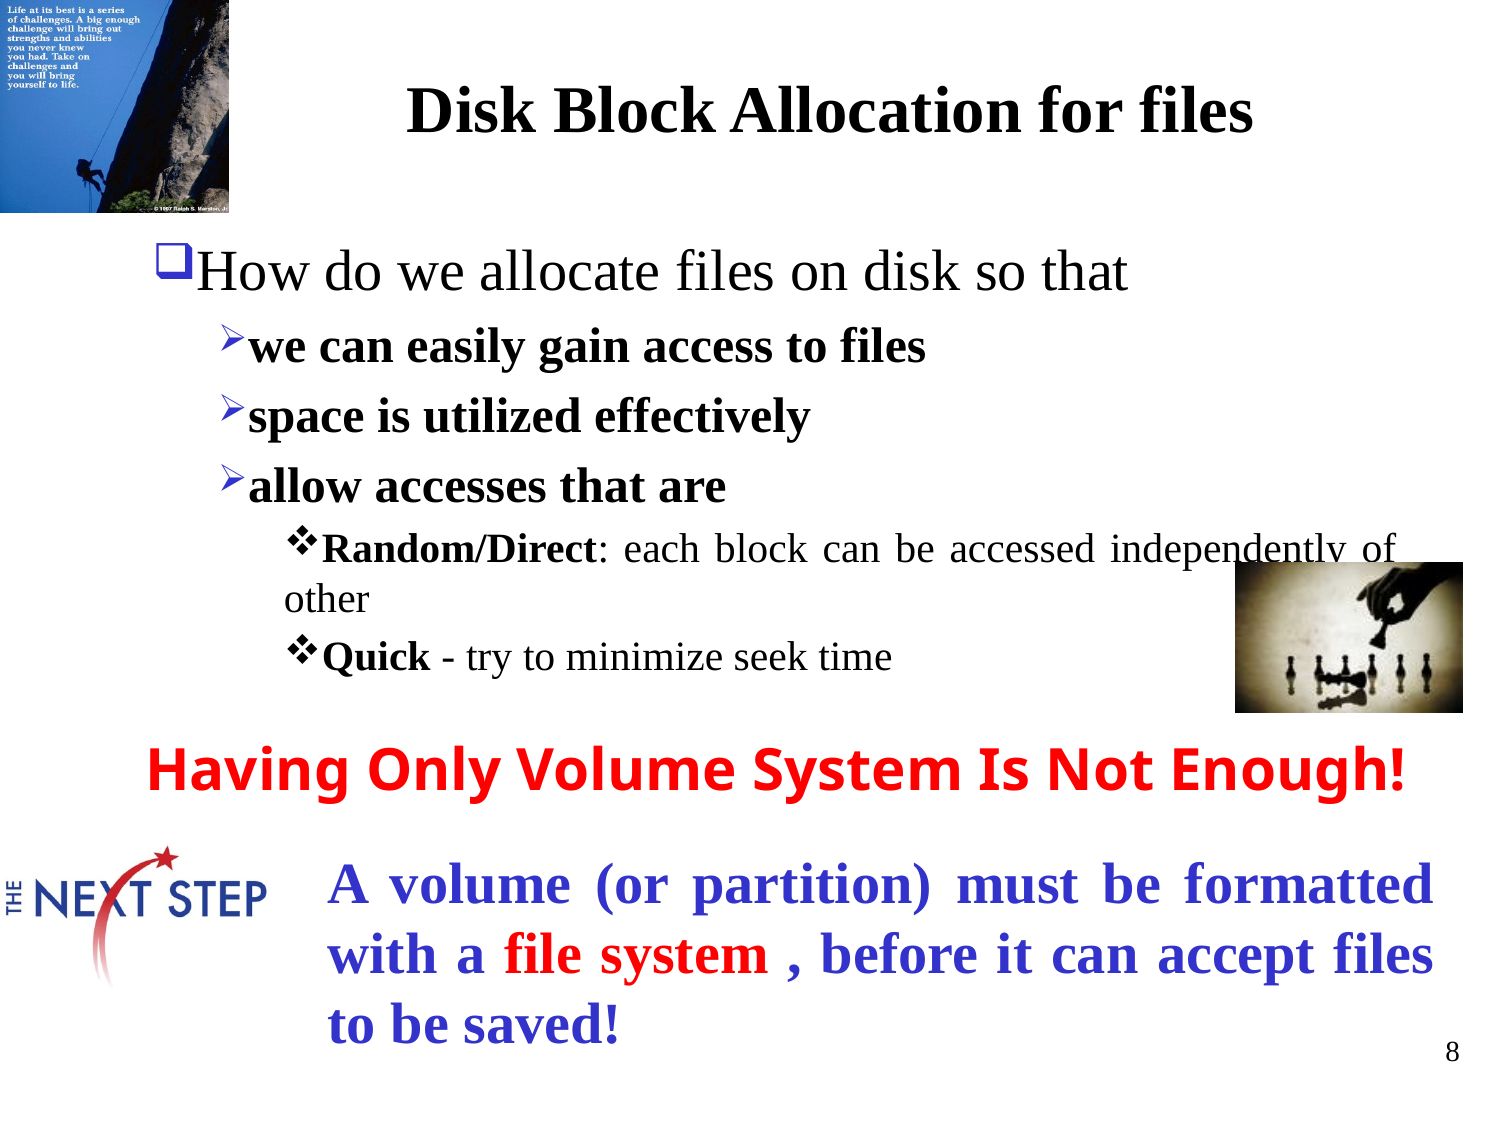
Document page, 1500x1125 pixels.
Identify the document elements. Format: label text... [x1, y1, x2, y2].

text_box Having Only Volume System Is Not Enough! [101, 724, 1450, 800]
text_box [0, 837, 1451, 1076]
picture [0, 0, 230, 213]
title Disk Block Allocation for files [324, 37, 1338, 176]
list How do we allocate files on disk so that we can easily gain access to files space is utilized effectively allow accesses that are Random/Direct: each block can be accessed independently of other Quick - try to minimize seek time [137, 224, 1413, 724]
picture [1235, 562, 1463, 713]
text_box [1348, 1024, 1475, 1100]
